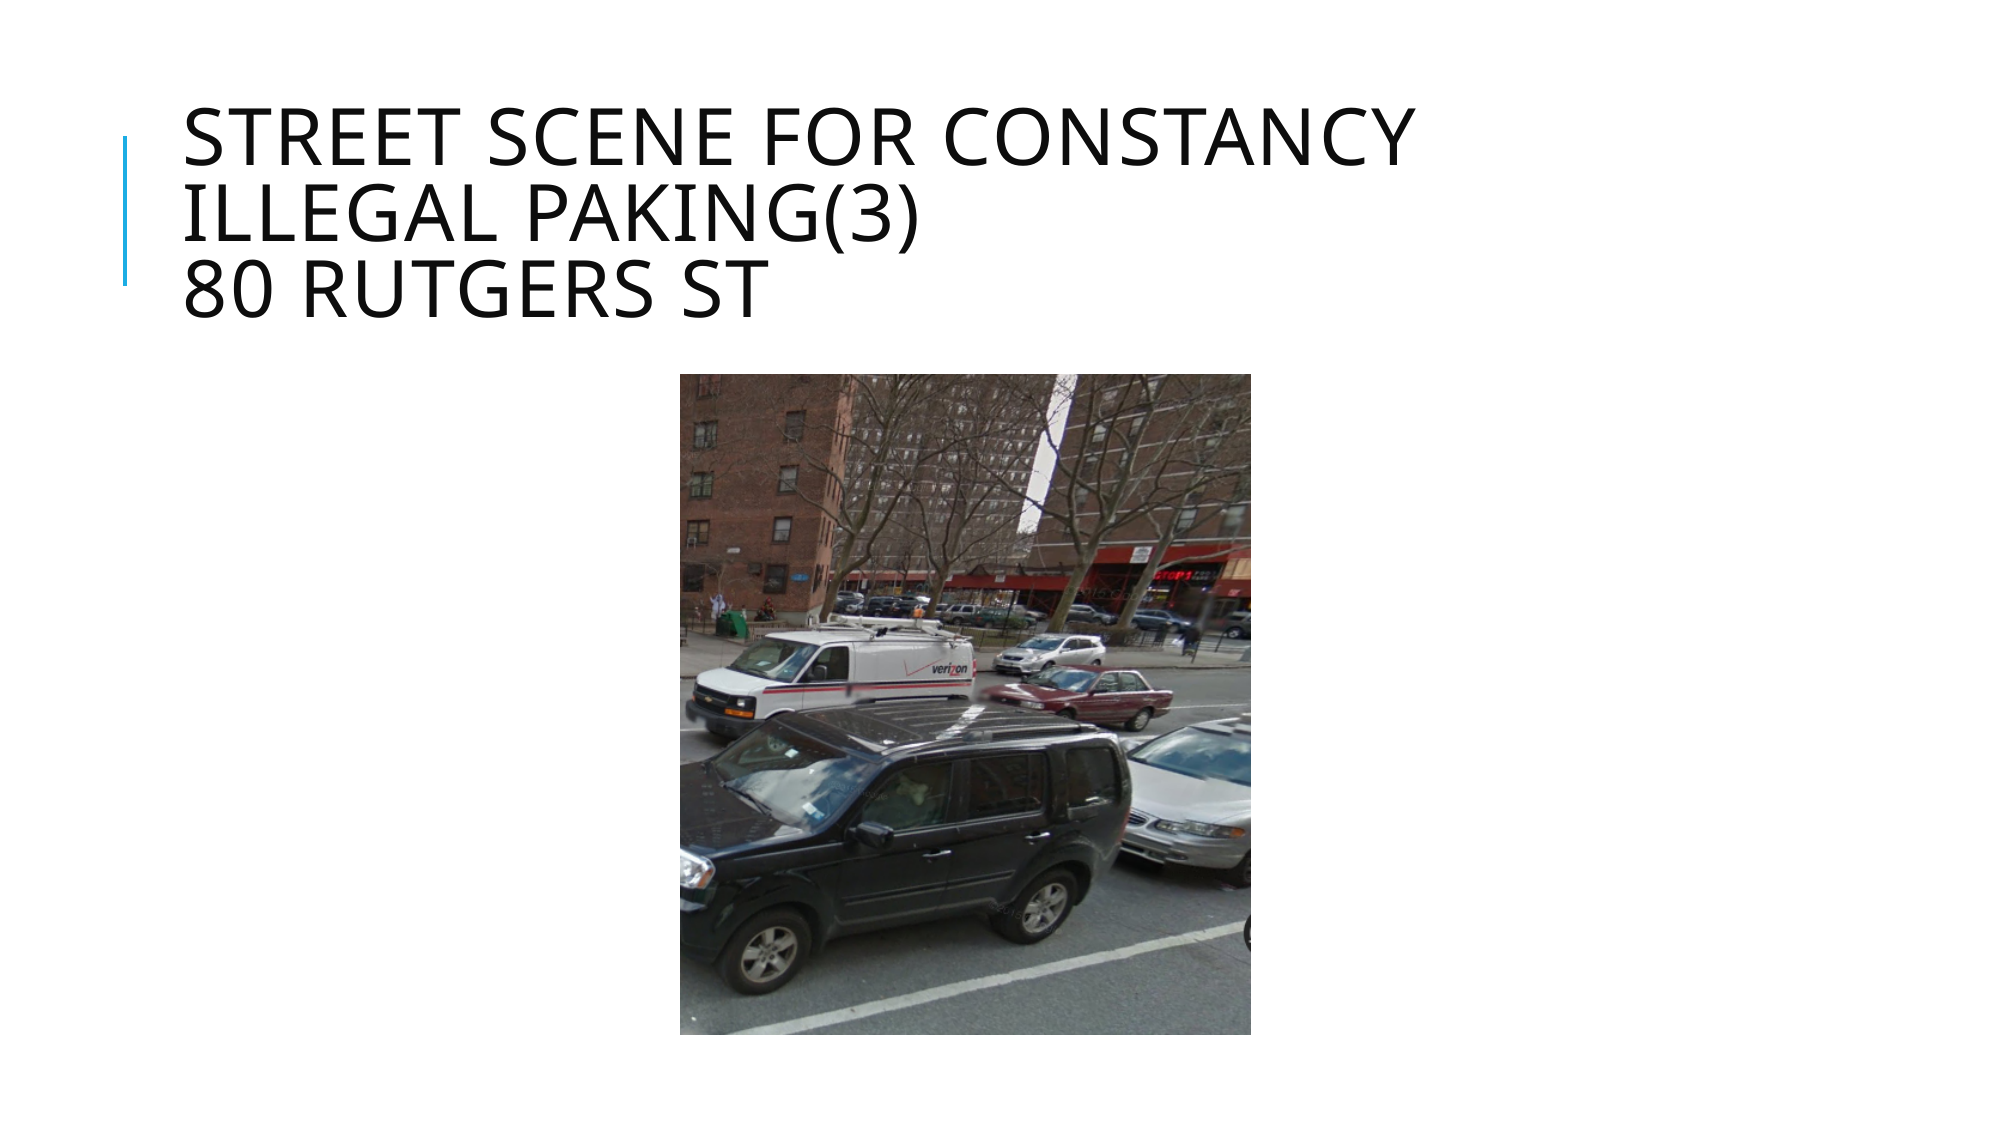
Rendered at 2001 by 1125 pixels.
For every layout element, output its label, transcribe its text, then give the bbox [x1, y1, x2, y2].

title Street Scene for Constancy Illegal Paking(3) 80 Rutgers St [168, 96, 1763, 342]
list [679, 374, 1251, 1036]
